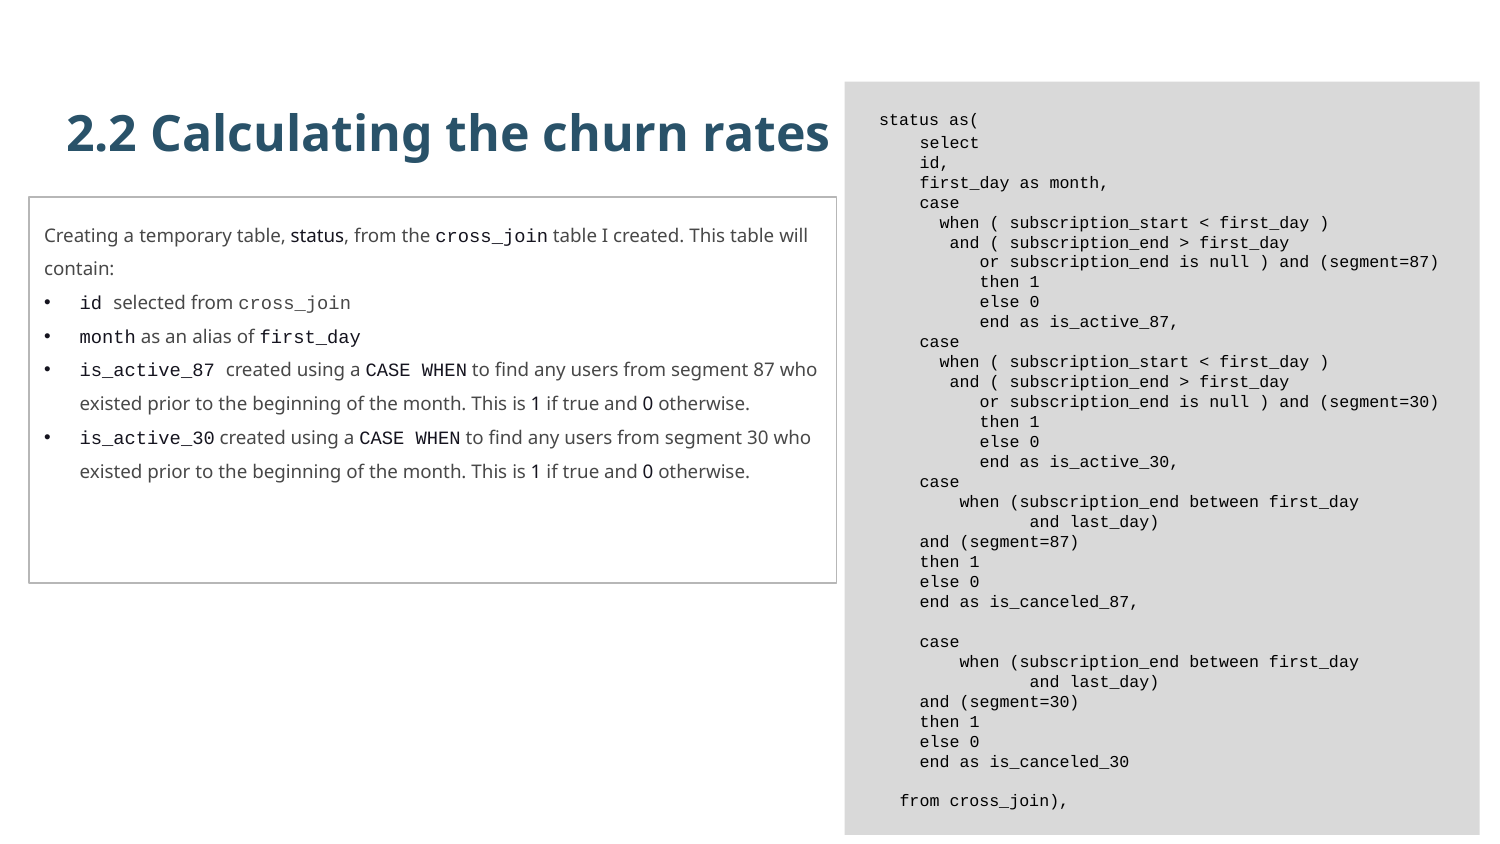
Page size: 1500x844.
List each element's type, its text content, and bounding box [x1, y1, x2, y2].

text_box Creating a temporary table, status, from the cross_join table I created. This table will contain: id selected from cross_join month as an alias of first_day is_active_87 created using a CASE WHEN to find any users from segment 87 who existed prior to the beginning of the month. This is 1 if true and 0 otherwise. is_active_30 created using a CASE WHEN to find any users from segment 30 who existed prior to the beginning of the month. This is 1 if true and 0 otherwise. [29, 197, 837, 584]
text_box status as( select id, first_day as month, case when ( subscription_start < first_day ) and ( subscription_end > first_day or subscription_end is null ) and (segment=87) then 1 else 0 end as is_active_87, case when ( subscription_start < first_day ) and ( subscription_end > first_day or subscription_end is null ) and (segment=30) then 1 else 0 end as is_active_30, case when (subscription_end between first_day and last_day) and (segment=87) then 1 else 0 end as is_canceled_87, case when (subscription_end between first_day and last_day) and (segment=30) then 1 else 0 end as is_canceled_30 from cross_join), [844, 81, 1480, 835]
text_box 2.2 Calculating the churn rates [51, 39, 1449, 177]
